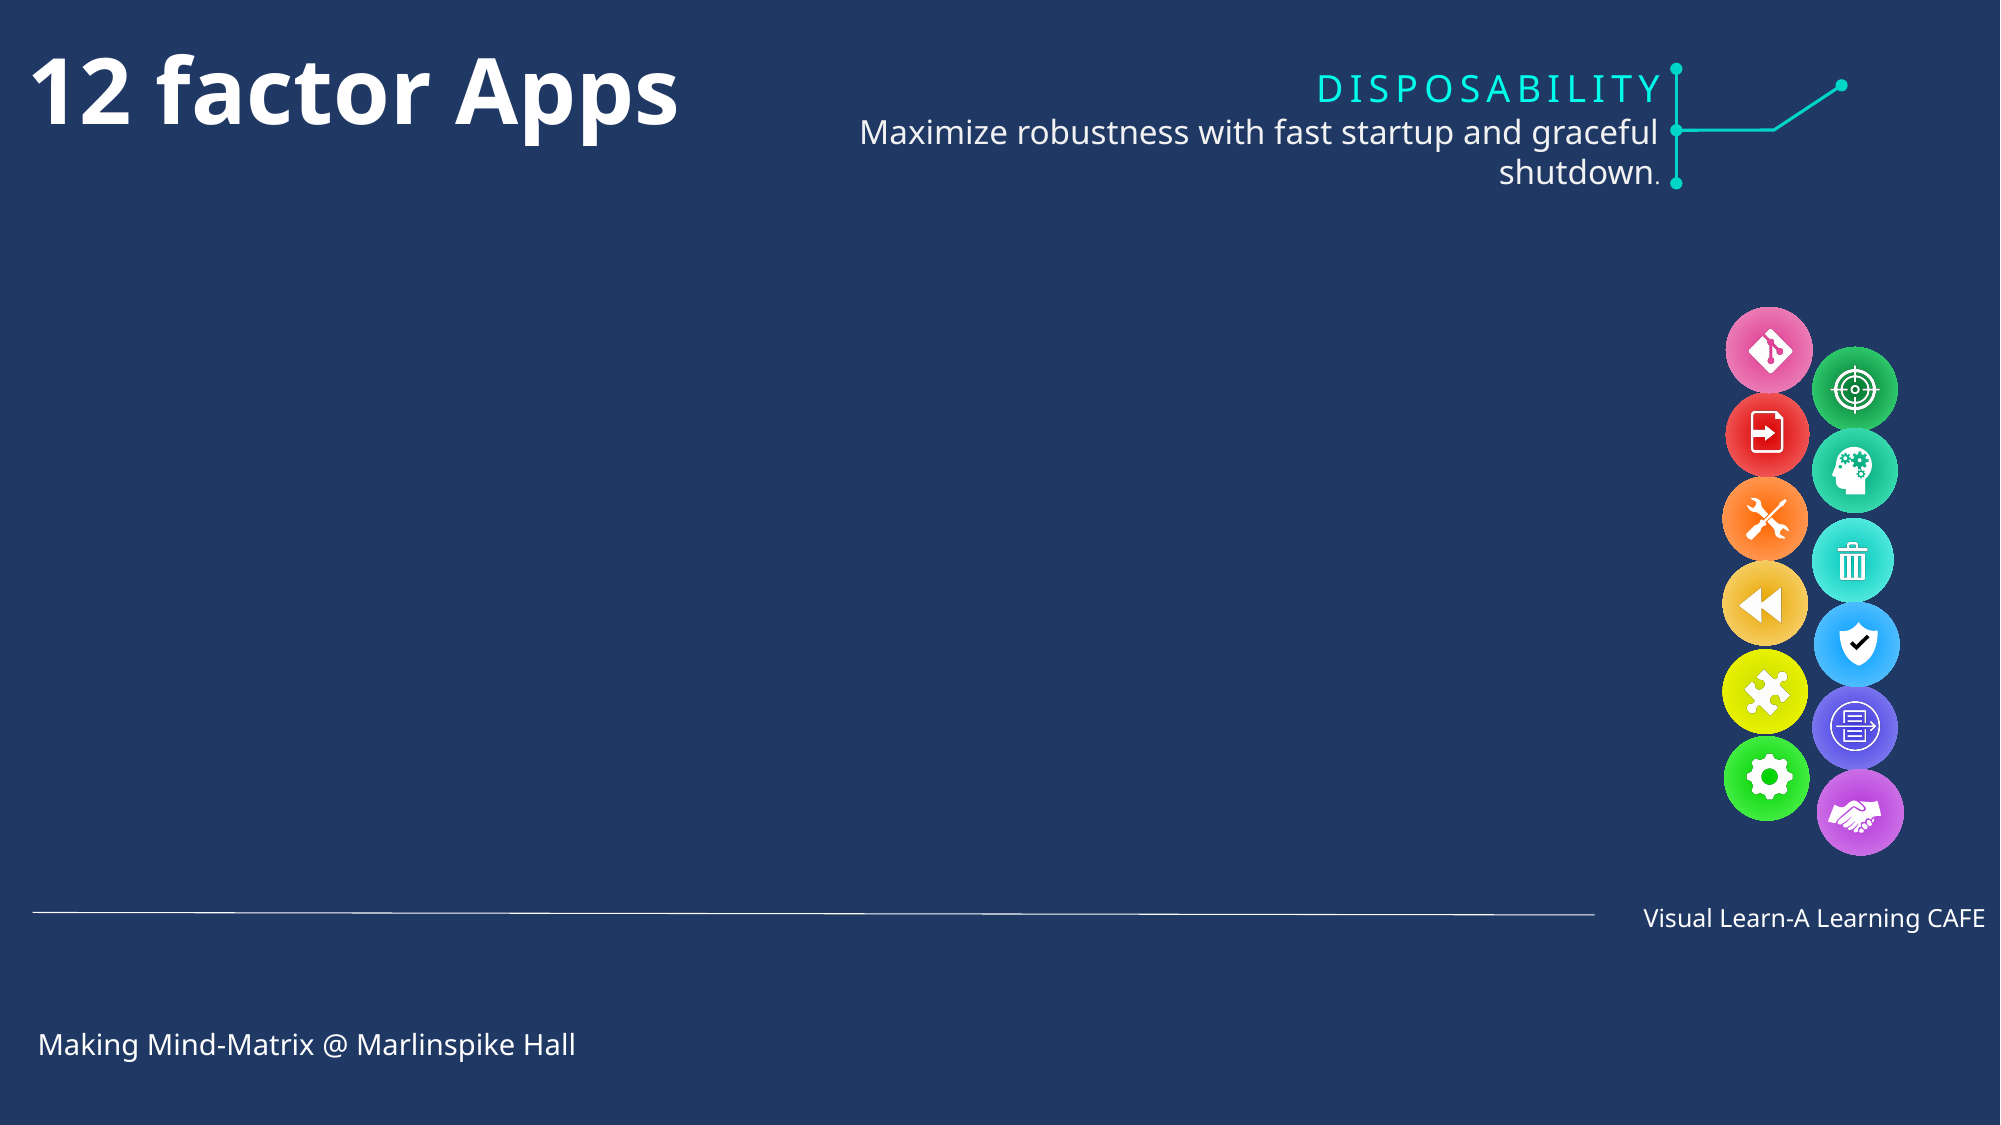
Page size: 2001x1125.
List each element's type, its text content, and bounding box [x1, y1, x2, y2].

picture [1737, 744, 1802, 809]
picture [1739, 665, 1795, 722]
text_box DISPOSABILITY Maximize robustness with fast startup and graceful shutdown. [750, 62, 1848, 190]
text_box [1725, 306, 1813, 393]
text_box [1725, 393, 1810, 477]
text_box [1812, 346, 1898, 428]
text_box [1894, 708, 1899, 747]
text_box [1814, 602, 1900, 687]
text_box [1811, 708, 1816, 747]
text_box [1721, 586, 1725, 620]
text_box [1740, 735, 1794, 744]
text_box [1746, 497, 1790, 540]
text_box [1812, 517, 1894, 603]
picture [1725, 574, 1794, 636]
text_box Visual Learn-A Learning CAFE [1628, 879, 2000, 940]
text_box [1721, 477, 1809, 561]
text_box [1812, 428, 1898, 513]
text_box [1833, 765, 1878, 769]
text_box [1817, 769, 1904, 856]
text_box [1802, 753, 1811, 804]
picture [1816, 687, 1894, 765]
text_box [1721, 648, 1809, 735]
text_box [1733, 559, 1809, 647]
text_box 12 factor Apps [12, 24, 697, 150]
text_box [1723, 746, 1798, 822]
text_box Making Mind-Matrix @ Marlinspike Hall [37, 1015, 583, 1061]
